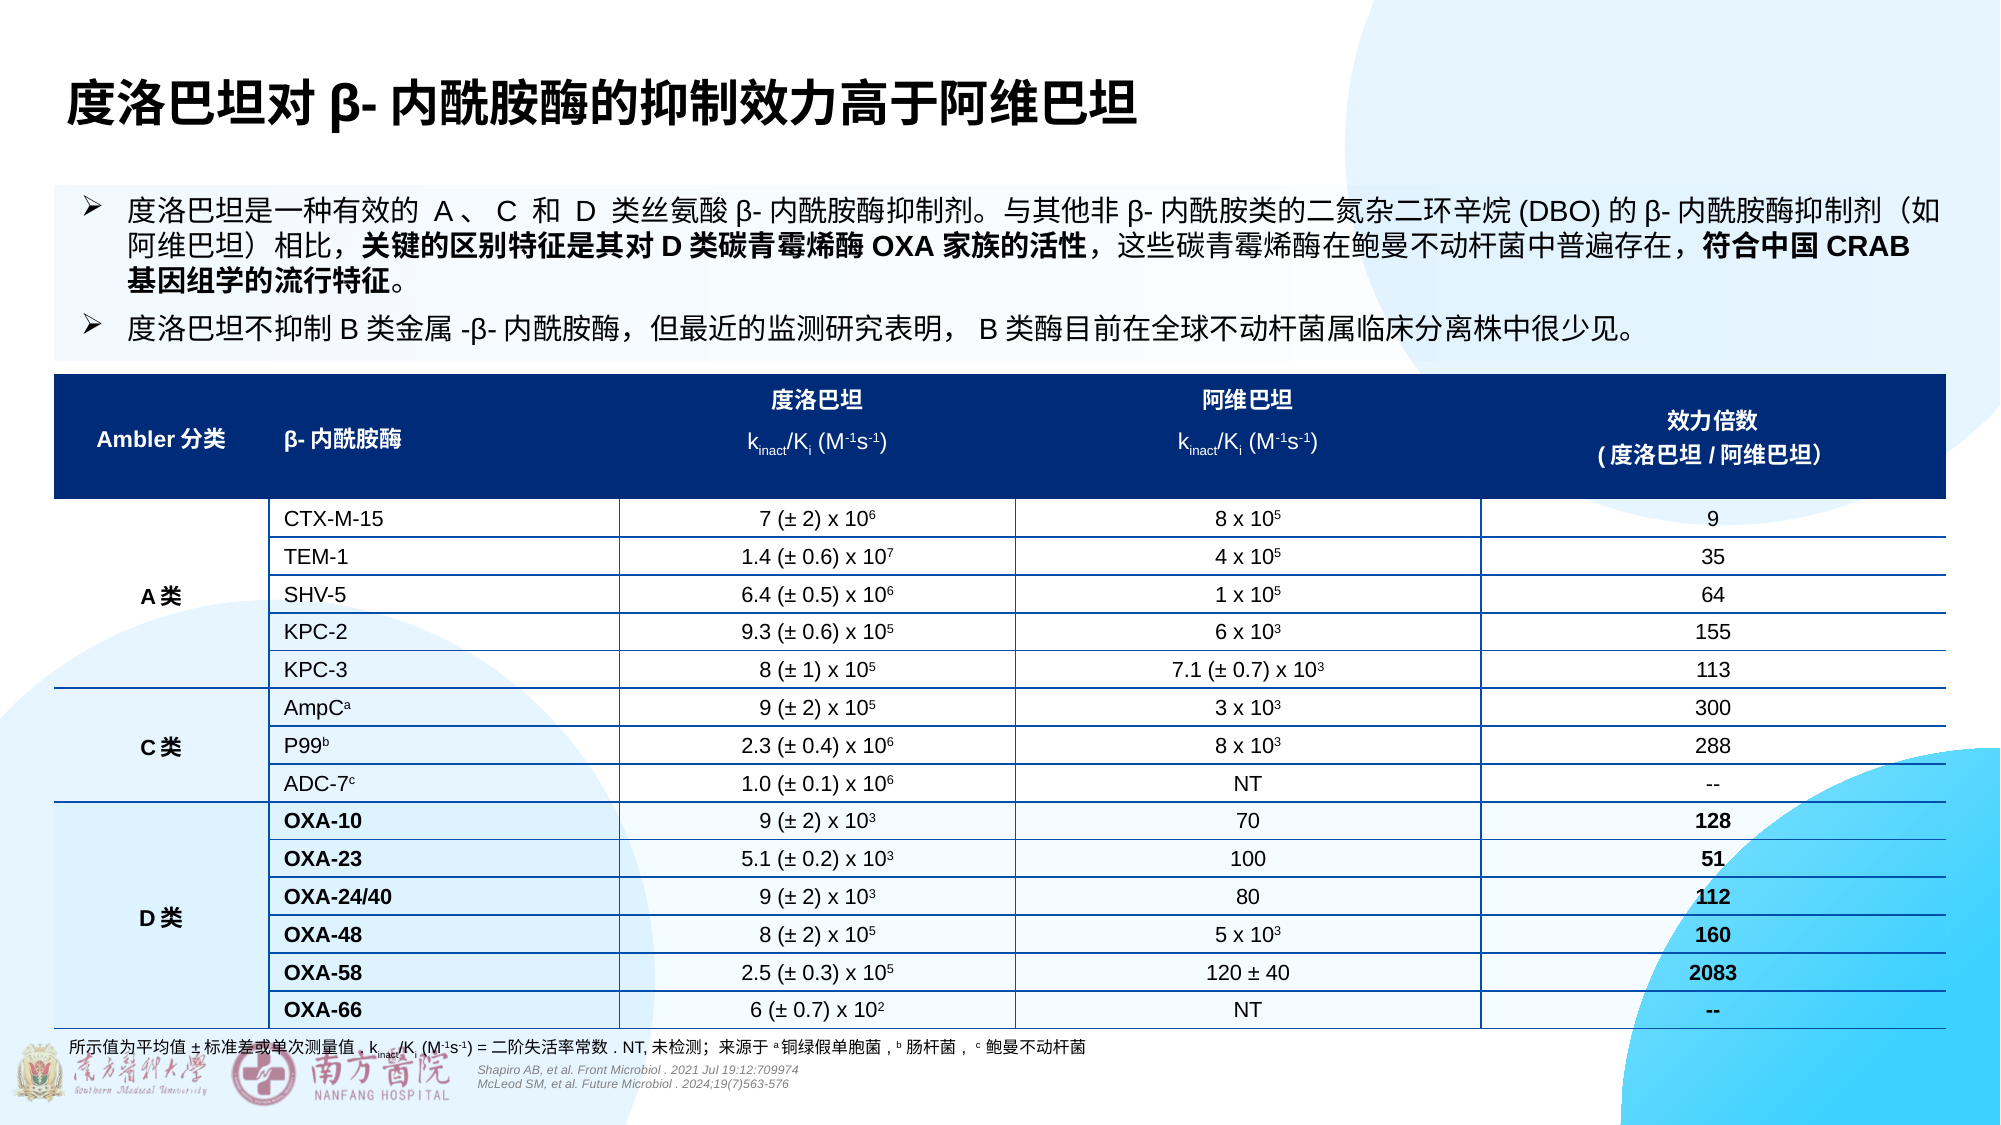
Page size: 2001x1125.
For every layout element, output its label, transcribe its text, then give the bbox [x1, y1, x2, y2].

table_cell 128 [1482, 803, 1946, 839]
table_cell ADC-7c [270, 765, 619, 801]
table_cell 1.4 (± 0.6) x 107 [620, 538, 1015, 574]
table_cell -- [1482, 765, 1946, 801]
table_cell 9 (± 2) x 105 [620, 689, 1015, 725]
table_cell 155 [1482, 614, 1946, 650]
table_cell OXA-24/40 [270, 878, 619, 914]
table_cell 3 x 103 [1016, 689, 1480, 725]
table_cell OXA-10 [270, 803, 619, 839]
table_cell OXA-66 [270, 992, 619, 1028]
table_cell 160 [1482, 916, 1946, 952]
table_cell 120 ± 40 [1016, 954, 1480, 990]
table_header 度洛巴坦 [619, 374, 1016, 421]
table_cell 8 x 105 [1016, 499, 1480, 536]
table_cell C类 [54, 689, 268, 801]
table_cell 9 (± 2) x 103 [620, 878, 1015, 914]
table_cell 5 x 103 [1016, 916, 1480, 952]
table_cell SHV-5 [270, 576, 619, 612]
table_cell NT [1016, 765, 1480, 801]
table_cell 51 [1482, 840, 1946, 876]
table_cell 9.3 (± 0.6) x 105 [620, 614, 1015, 650]
table_header 阿维巴坦 [1016, 374, 1481, 421]
table_cell D类 [54, 803, 268, 1028]
table_cell 4 x 105 [1016, 538, 1480, 574]
table_cell P99b [270, 727, 619, 763]
table_cell 8 x 103 [1016, 727, 1480, 763]
table_cell 所示值为平均值±标准差或单次测量值. kinact/Ki (M-1s-1) =二阶失活率常数. NT,未检测；来源于a铜绿假单胞菌, b 肠杆菌, c 鲍曼不动杆菌 [54, 1029, 1946, 1066]
text_box 度洛巴坦是一种有效的 A、C 和 D 类丝氨酸β-内酰胺酶抑制剂。与其他非β-内酰胺类的二氮杂二环辛烷(DBO)的β-内酰胺酶抑制剂（如阿维巴坦）相比，关键的区别特征是其对D类碳青霉烯酶OXA家族的活性，这些碳青霉烯酶在鲍曼不动杆菌中普遍存在，符合中国CRAB基因组学的流行特征。 度洛巴坦不抑制B类金属-β-内酰胺酶，但最近的监测研究表明，B类酶目前在全球不动杆菌属临床分离株中很少见。 [66, 185, 1958, 358]
table_cell A类 [54, 499, 268, 687]
table_cell kinact/Ki (M-1s-1) [619, 421, 1016, 499]
table_cell 112 [1482, 878, 1946, 914]
table_cell 6 (± 0.7) x 102 [620, 992, 1015, 1028]
text_box Shapiro AB, et al. Front Microbiol . 2021 Jul 19:12:709974 McLeod SM, et al. Future Microbiol . 2024;19(7)563-576 [462, 1066, 919, 1100]
table_header 效力倍数 (度洛巴坦/阿维巴坦） [1481, 374, 1946, 499]
table_cell AmpCa [270, 689, 619, 725]
table_cell -- [1482, 992, 1946, 1028]
table_cell 300 [1482, 689, 1946, 725]
table_cell 5.1 (± 0.2) x 103 [620, 840, 1015, 876]
table_cell NT [1016, 992, 1480, 1028]
table_cell 64 [1482, 576, 1946, 612]
table_cell OXA-58 [270, 954, 619, 990]
table_cell 2.3 (± 0.4) x 106 [620, 727, 1015, 763]
table_cell 9 (± 2) x 103 [620, 803, 1015, 839]
table_cell 2.5 (± 0.3) x 105 [620, 954, 1015, 990]
table_cell 7.1 (± 0.7) x 103 [1016, 651, 1480, 687]
table_cell OXA-48 [270, 916, 619, 952]
table_cell 113 [1482, 651, 1946, 687]
table_header Ambler分类 [54, 374, 269, 499]
table_cell 100 [1016, 840, 1480, 876]
table_cell 9 [1482, 499, 1946, 536]
table_cell KPC-3 [270, 651, 619, 687]
table_cell 35 [1482, 538, 1946, 574]
table_cell OXA-23 [270, 840, 619, 876]
table_cell 8 (± 2) x 105 [620, 916, 1015, 952]
table_cell CTX-M-15 [270, 499, 619, 536]
table_header β-内酰胺酶 [269, 374, 619, 499]
table_cell 70 [1016, 803, 1480, 839]
table_cell 6 x 103 [1016, 614, 1480, 650]
table_cell 2083 [1482, 954, 1946, 990]
table_cell 1.0 (± 0.1) x 106 [620, 765, 1015, 801]
text_box [53, 184, 1947, 361]
table_cell 1 x 105 [1016, 576, 1480, 612]
table_cell 8 (± 1) x 105 [620, 651, 1015, 687]
table_cell 7 (± 2) x 106 [620, 499, 1015, 536]
title 度洛巴坦对β-内酰胺酶的抑制效力高于阿维巴坦 [66, 16, 1937, 186]
table_cell KPC-2 [270, 614, 619, 650]
table_cell 6.4 (± 0.5) x 106 [620, 576, 1015, 612]
table_cell 80 [1016, 878, 1480, 914]
table_cell TEM-1 [270, 538, 619, 574]
table_cell kinact/Ki (M-1s-1) [1016, 421, 1481, 499]
text_box [11, 1035, 467, 1117]
table_cell 288 [1482, 727, 1946, 763]
